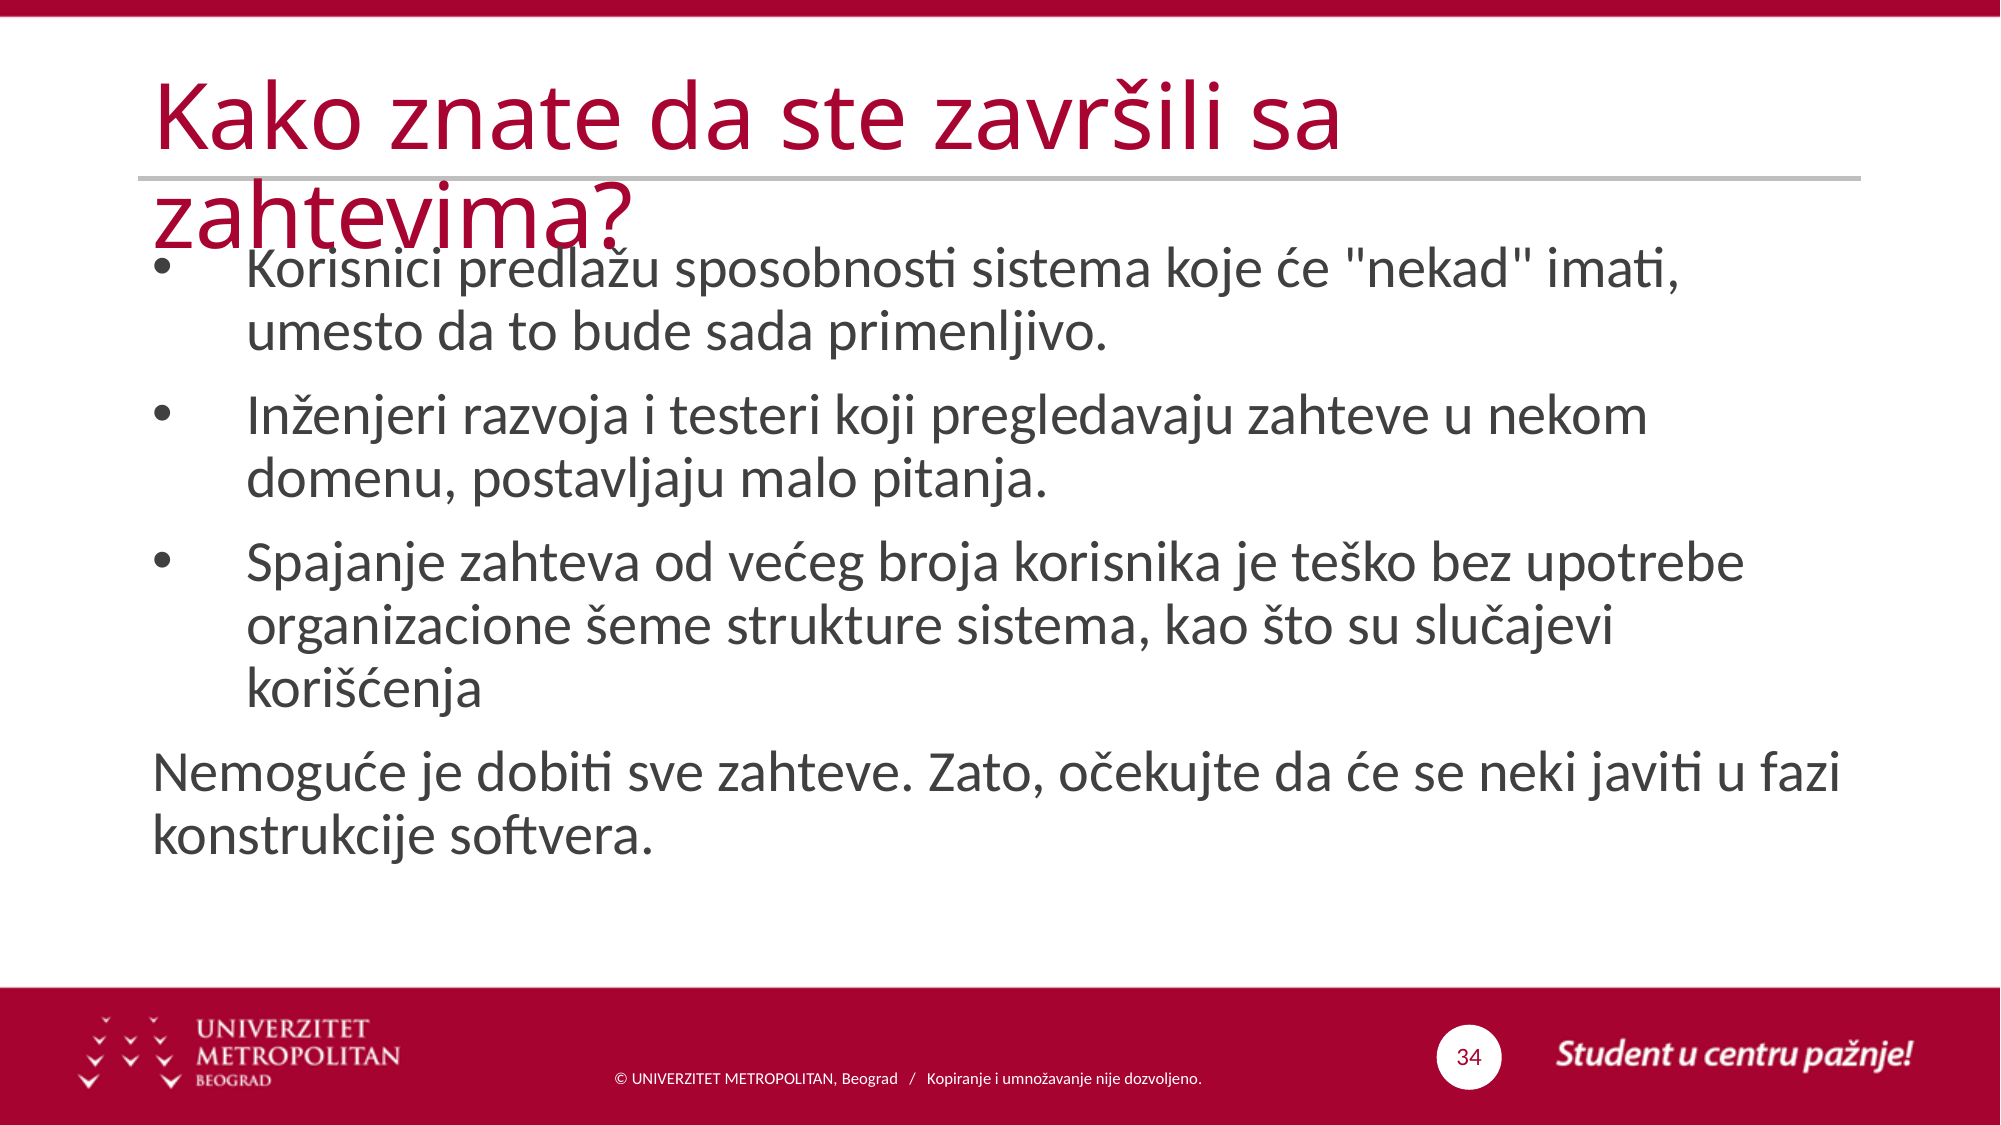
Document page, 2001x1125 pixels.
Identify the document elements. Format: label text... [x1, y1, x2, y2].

title Kako znate da ste završili sa zahtevima? [137, 63, 1863, 202]
picture [0, 0, 2000, 1125]
list Korisnici predlažu sposobnosti sistema koje će "nekad" imati, umesto da to bude sada primenljivo. Inženjeri razvoja i testeri koji pregledavaju zahteve u nekom domenu, postavljaju malo pitanja. Spajanje zahteva od većeg broja korisnika je teško bez upotrebe organizacione šeme strukture sistema, kao što su slučajevi korišćenja Nemoguće je dobiti sve zahteve. Zato, očekujte da će se neki javiti u fazi konstrukcije softvera. [137, 230, 1863, 944]
